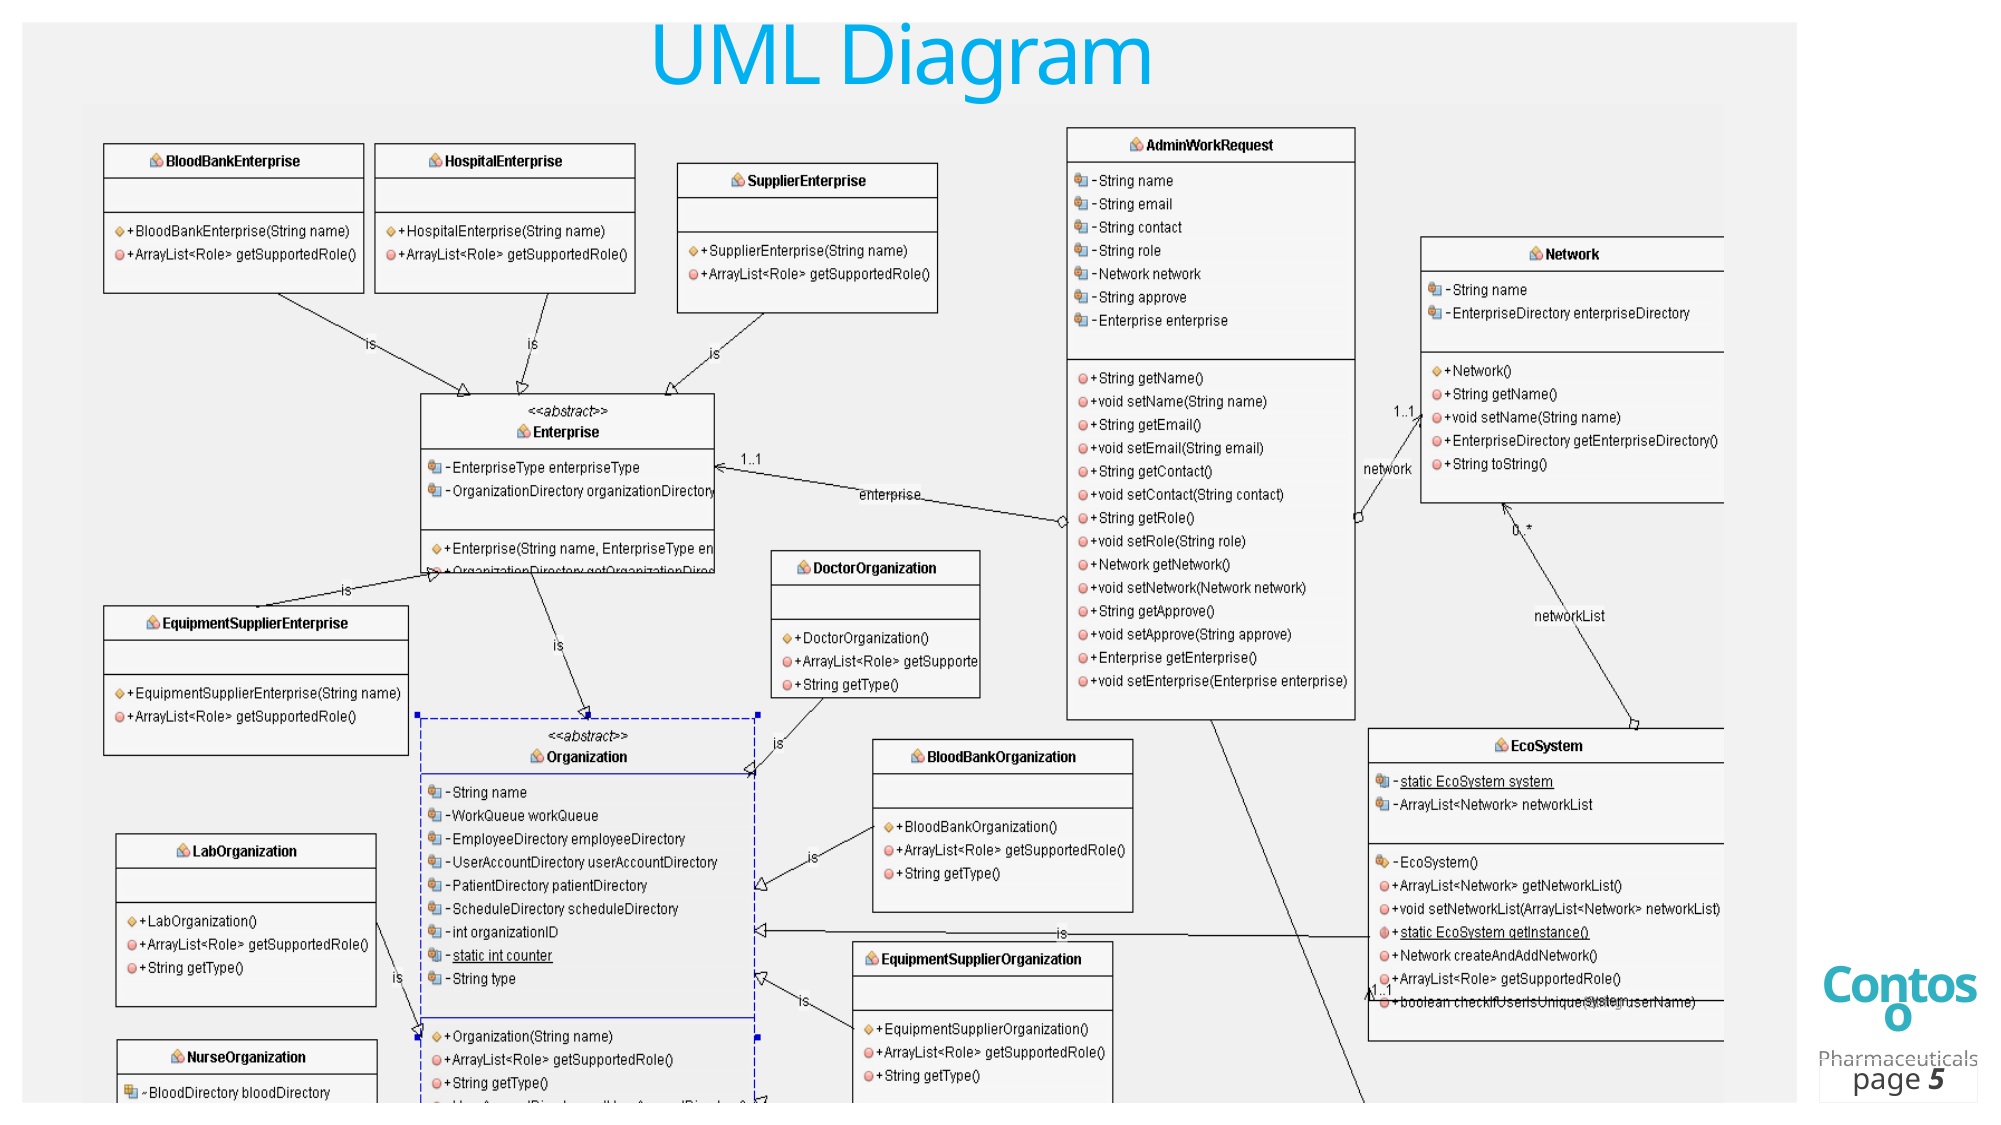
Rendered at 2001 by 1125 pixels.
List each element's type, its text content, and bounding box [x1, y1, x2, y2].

slide_number page 5 [1819, 1059, 1978, 1103]
title UML Diagram [70, 22, 1735, 94]
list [81, 104, 1724, 1103]
